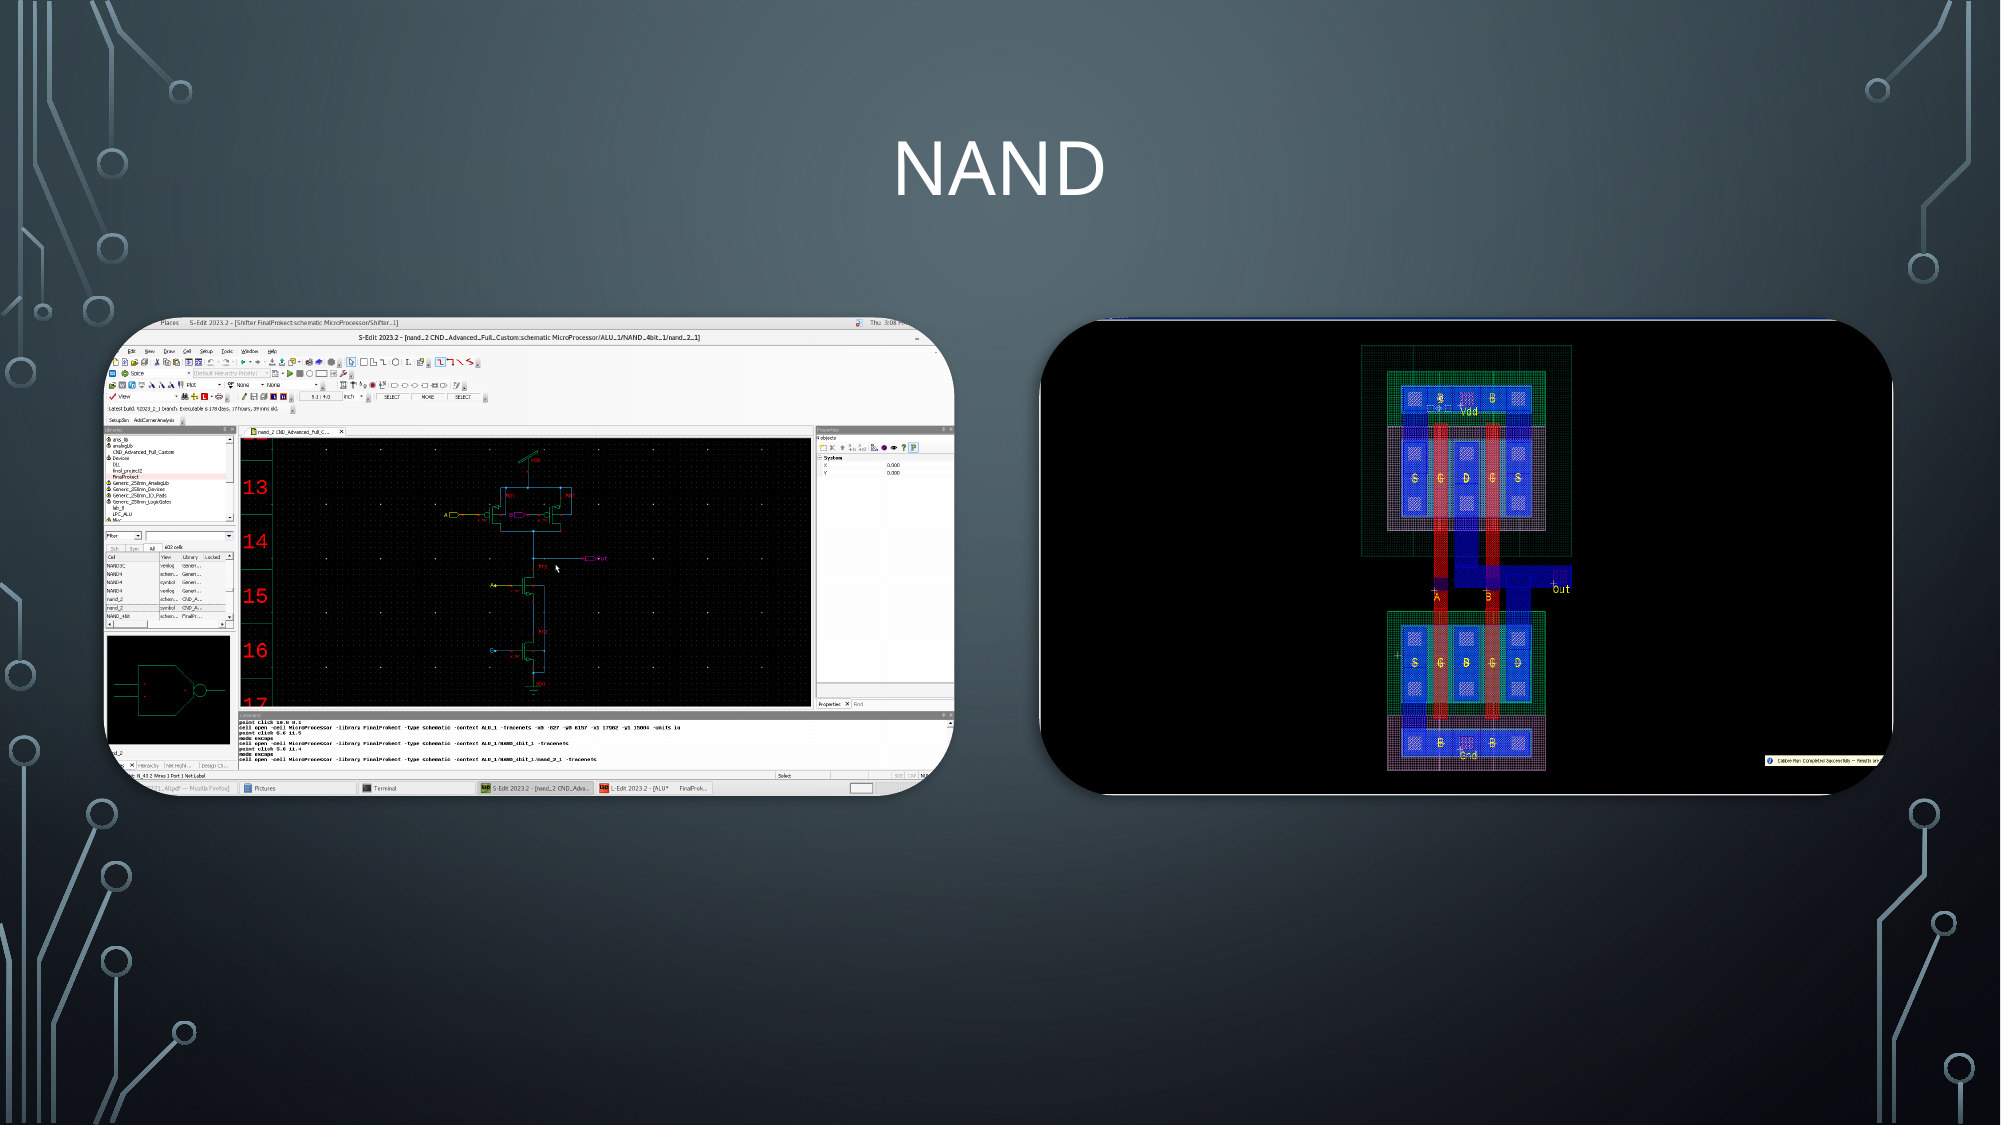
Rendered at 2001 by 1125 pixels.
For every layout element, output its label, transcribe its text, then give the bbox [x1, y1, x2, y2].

picture [1038, 317, 1895, 797]
title nand [187, 101, 1813, 242]
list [103, 317, 955, 797]
